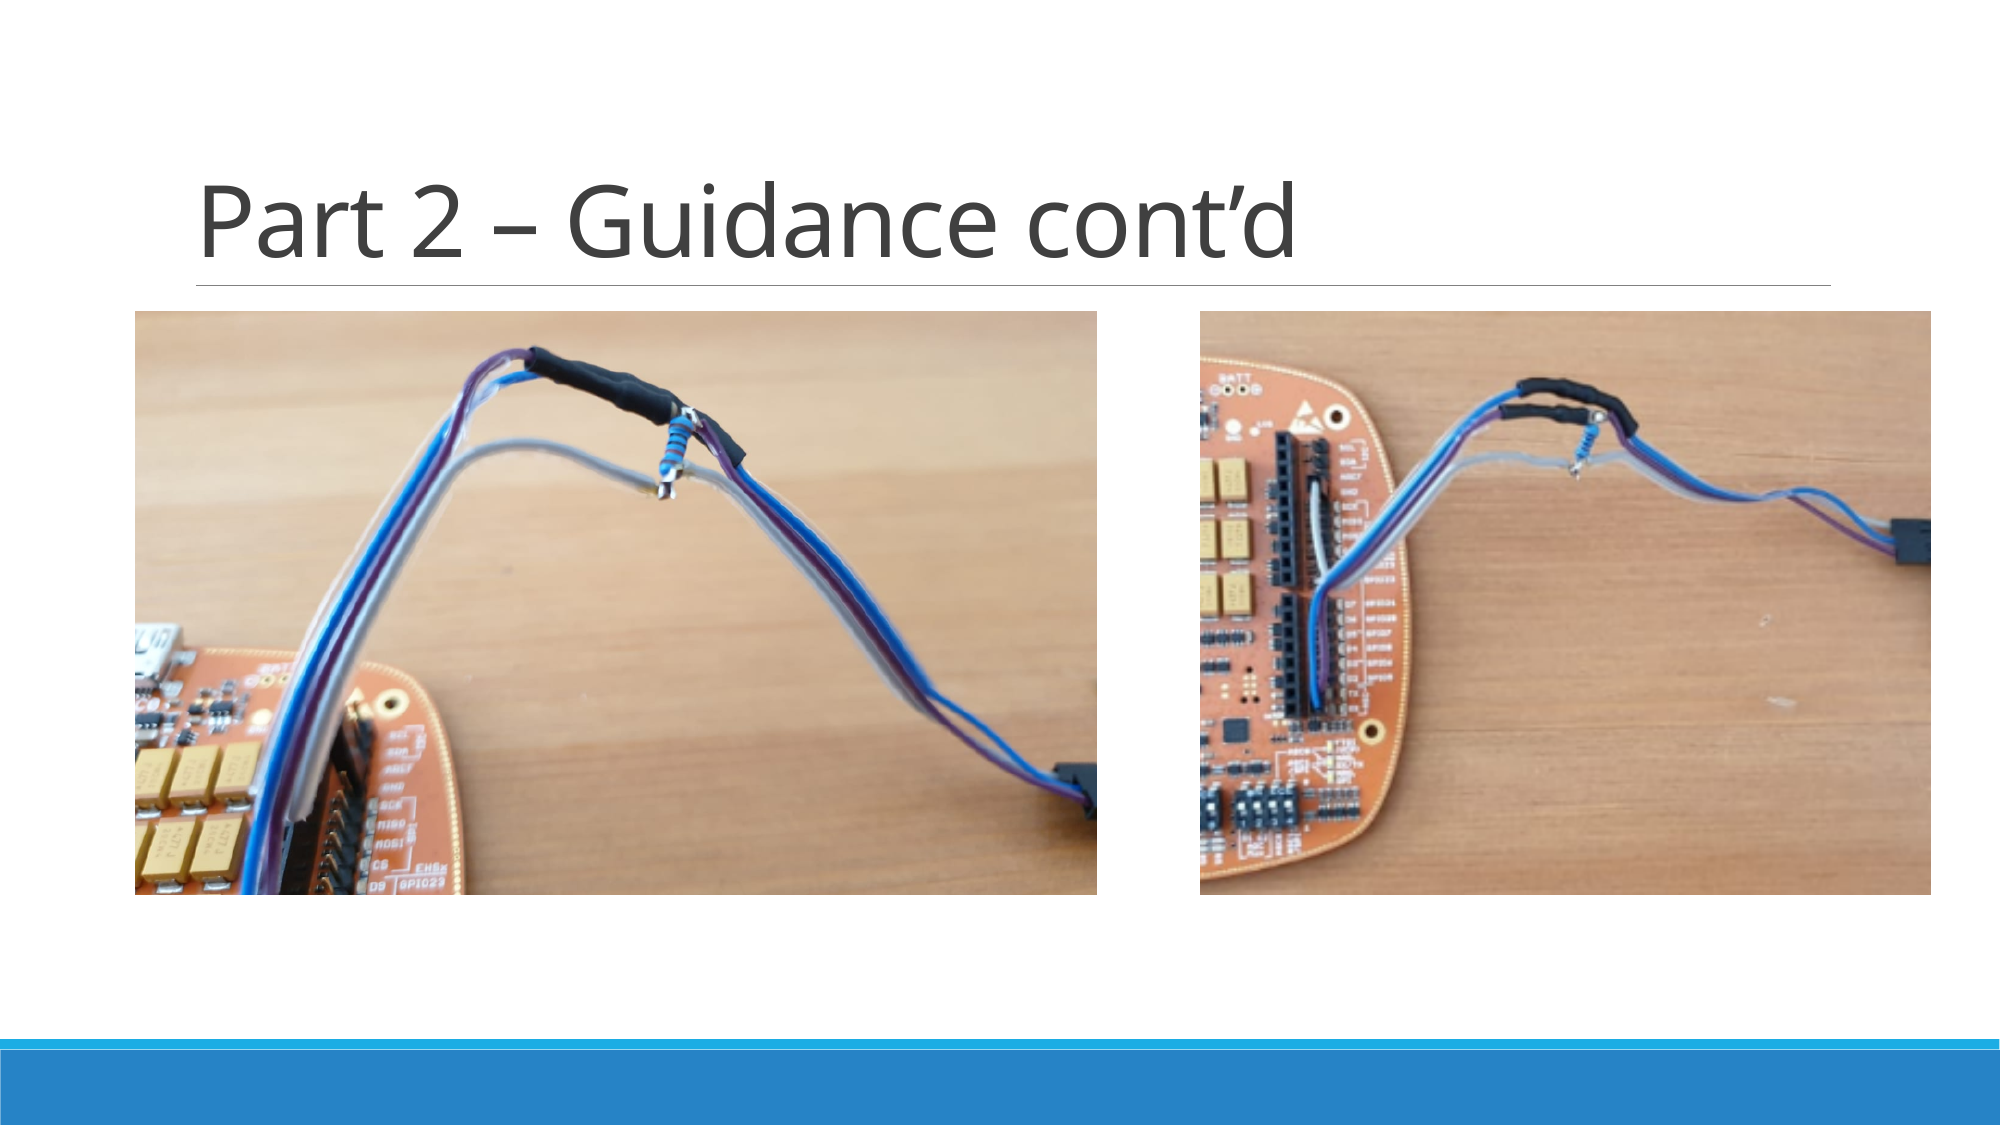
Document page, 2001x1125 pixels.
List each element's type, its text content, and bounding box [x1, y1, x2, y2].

title Part 2 – Guidance cont’d [180, 47, 1830, 285]
picture [135, 311, 1097, 896]
picture [1199, 311, 1932, 896]
